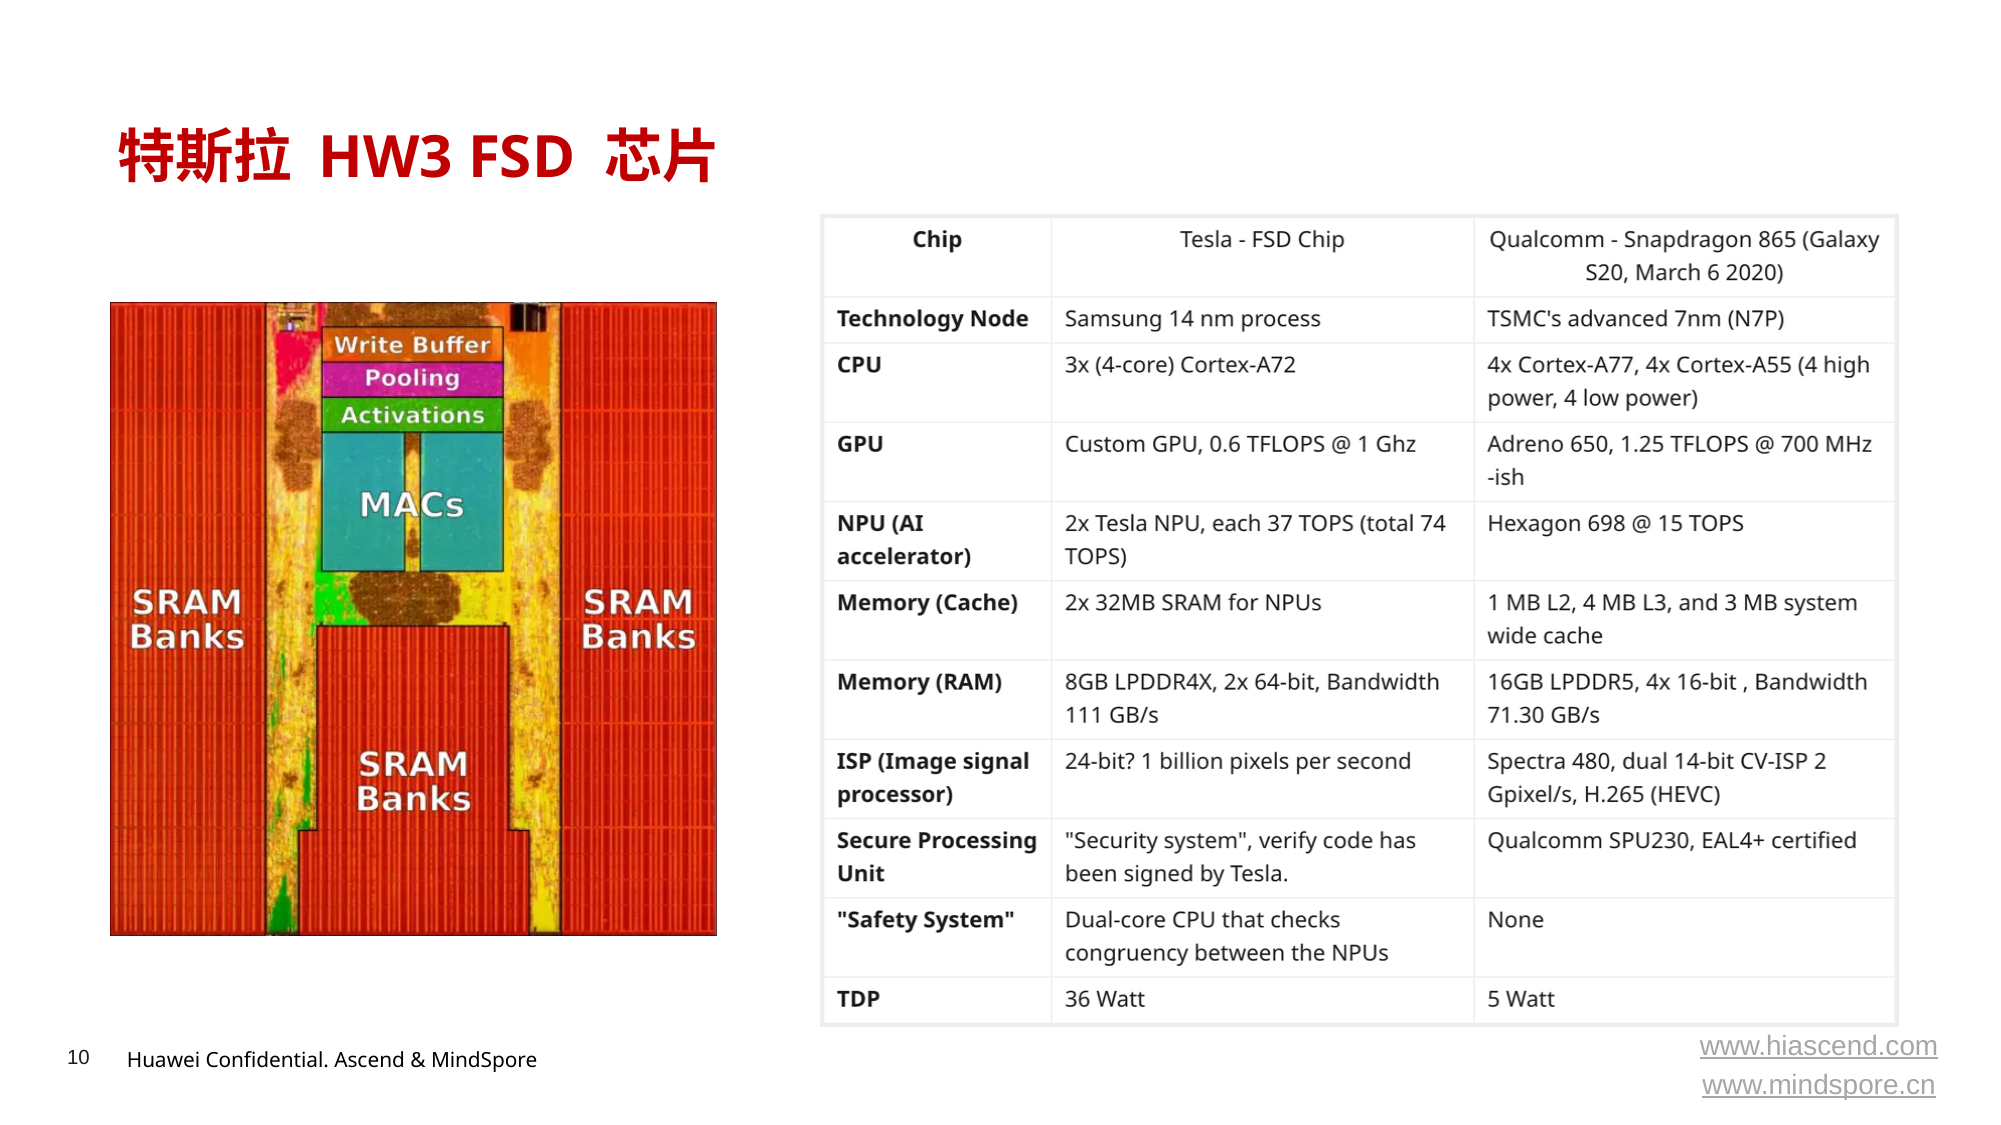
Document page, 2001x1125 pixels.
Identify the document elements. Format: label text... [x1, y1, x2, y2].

title 特斯拉 HW3 FSD 芯片 [102, 111, 1901, 209]
picture [110, 302, 718, 936]
picture [817, 207, 1899, 1028]
